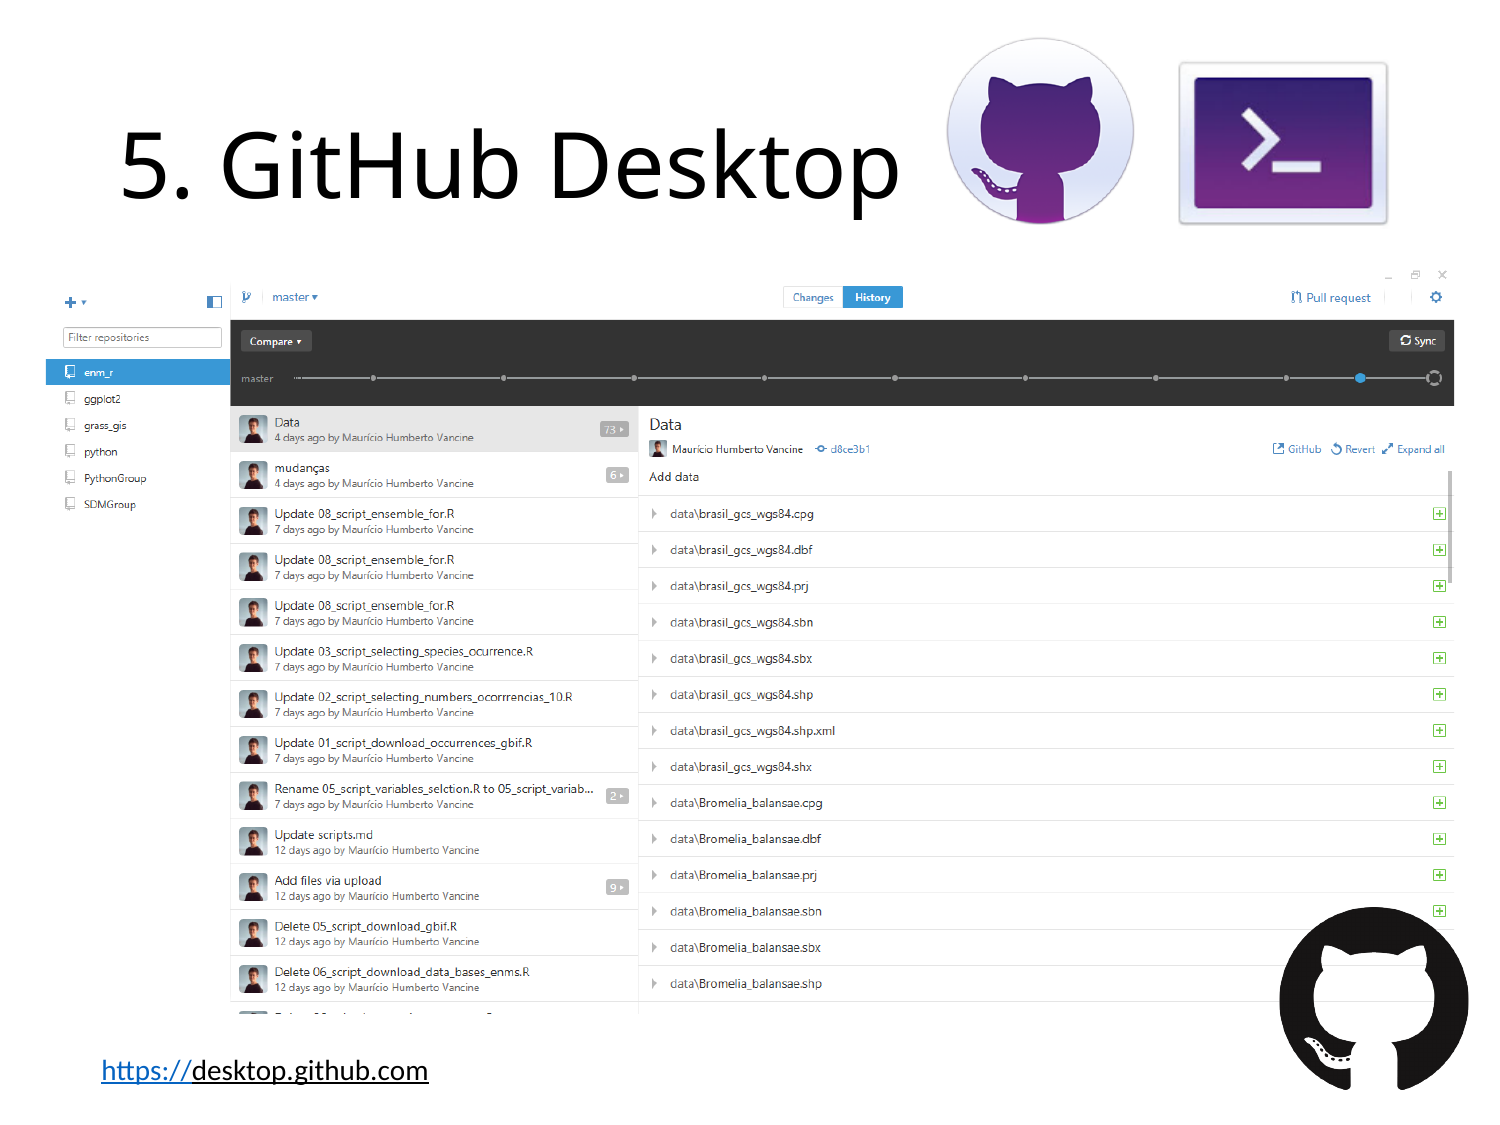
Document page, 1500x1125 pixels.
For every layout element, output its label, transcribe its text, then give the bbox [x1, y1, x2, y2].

picture [45, 263, 1500, 1125]
title 5. GitHub Desktop [103, 59, 1397, 263]
picture [938, 29, 1142, 232]
text_box https://desktop.github.com [86, 1043, 457, 1094]
picture [1171, 59, 1397, 229]
